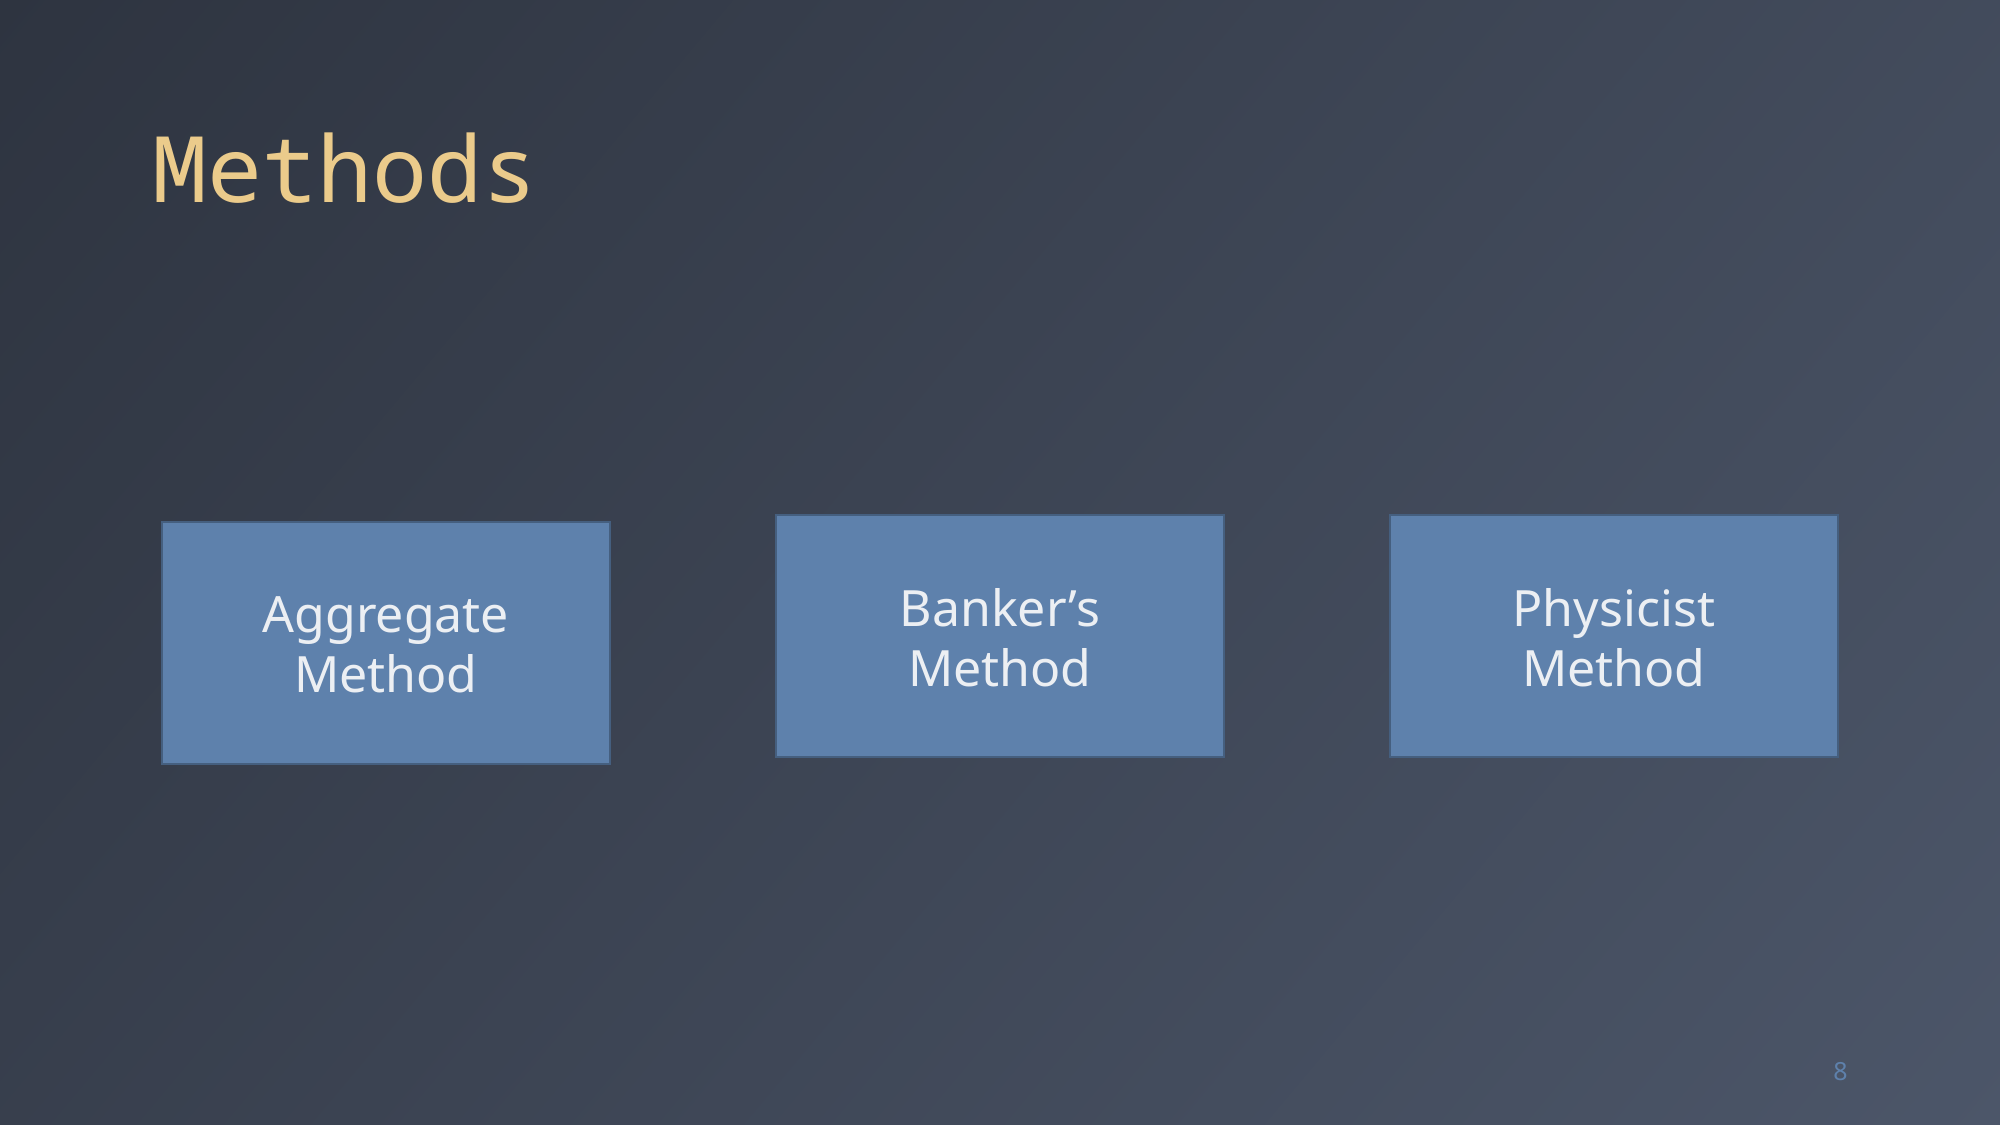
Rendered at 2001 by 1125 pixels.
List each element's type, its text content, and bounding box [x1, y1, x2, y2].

text_box Aggregate Method [161, 521, 611, 765]
text_box Physicist Method [1389, 514, 1839, 758]
slide_number 8 [1738, 1042, 1863, 1103]
text_box Banker’s Method [775, 514, 1225, 758]
title Methods [137, 26, 1863, 230]
